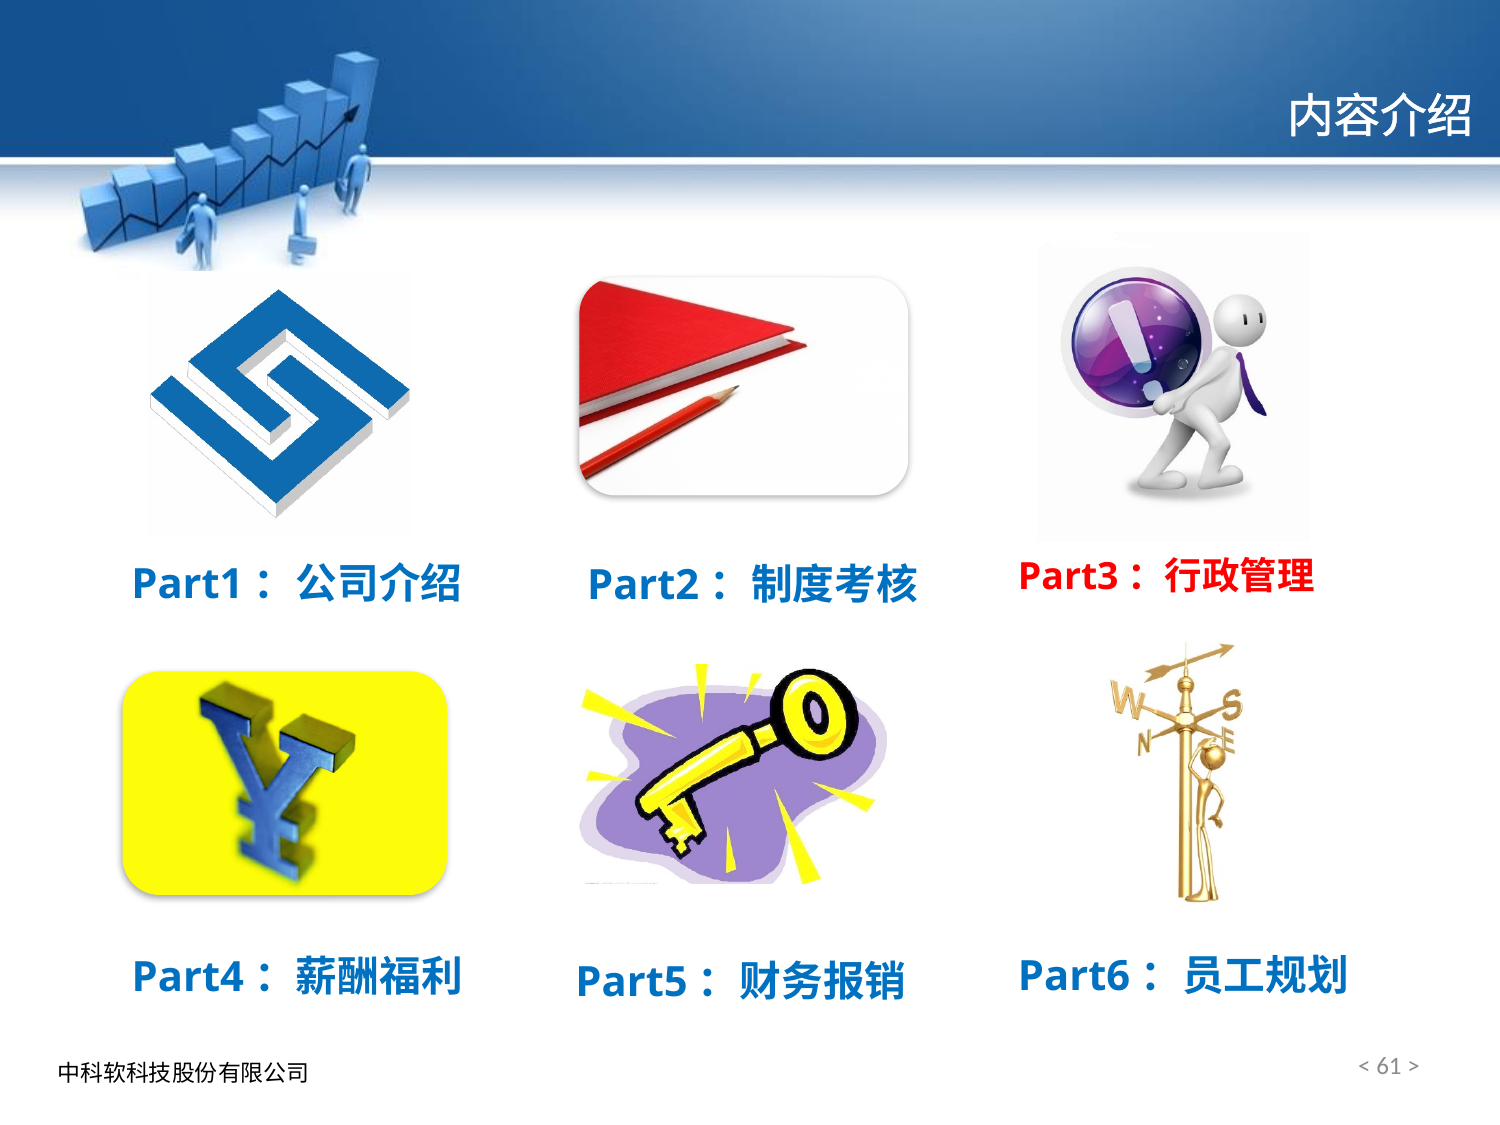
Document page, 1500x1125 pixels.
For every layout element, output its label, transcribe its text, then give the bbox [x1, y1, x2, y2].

title 内容介绍 [383, 78, 1489, 149]
text_box Part4：薪酬福利 [116, 891, 493, 1028]
text_box [122, 671, 447, 891]
text_box Part6：员工规划 [1002, 891, 1419, 1016]
text_box Part3：行政管理 [1002, 499, 1344, 624]
text_box Part2：制度考核 [561, 500, 952, 622]
text_box Part5：财务报销 [560, 897, 976, 1028]
text_box [579, 277, 909, 496]
list Part1：公司介绍 [116, 499, 481, 645]
picture [0, 0, 1500, 1125]
